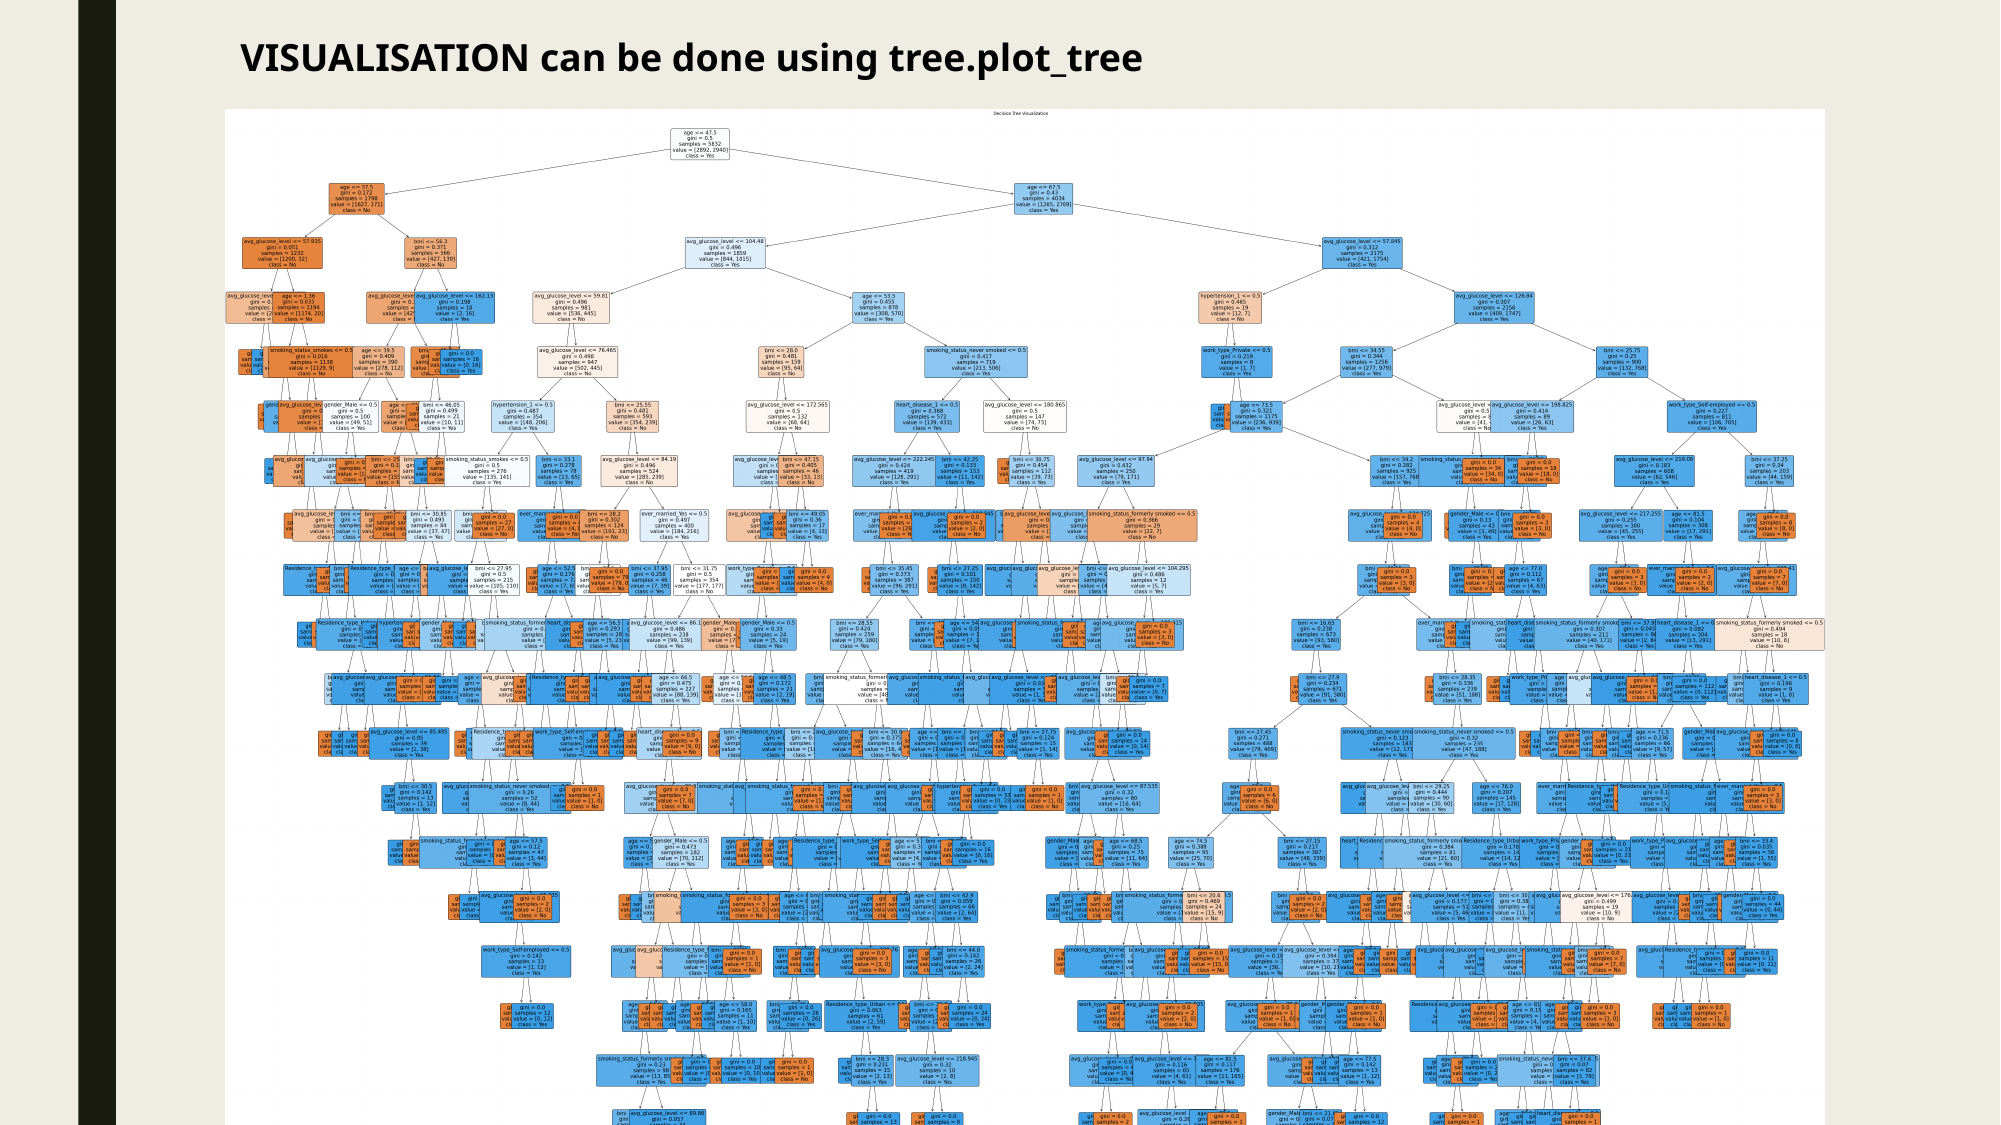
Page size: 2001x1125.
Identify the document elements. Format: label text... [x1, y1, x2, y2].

text_box VISUALISATION can be done using tree.plot_tree [225, 26, 1704, 87]
picture [225, 109, 1825, 1125]
